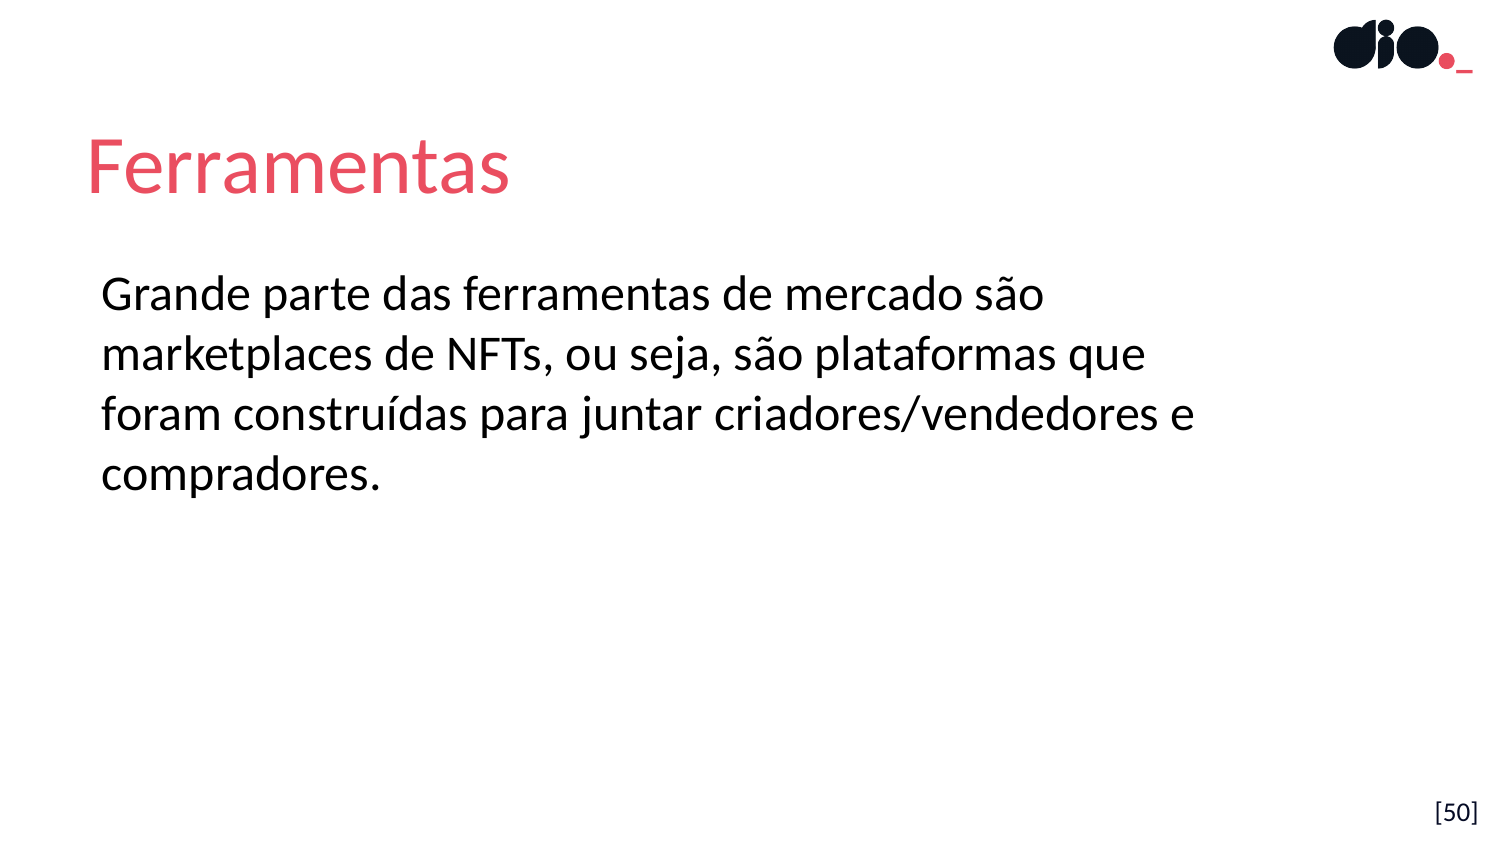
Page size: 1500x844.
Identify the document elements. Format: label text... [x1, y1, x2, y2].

text_box Ferramentas [71, 83, 1387, 222]
slide_number [50] [1403, 779, 1494, 844]
text_box Grande parte das ferramentas de mercado são marketplaces de NFTs, ou seja, são plataformas que foram construídas para juntar criadores/vendedores e compradores. [87, 253, 1211, 569]
picture [1333, 19, 1473, 74]
